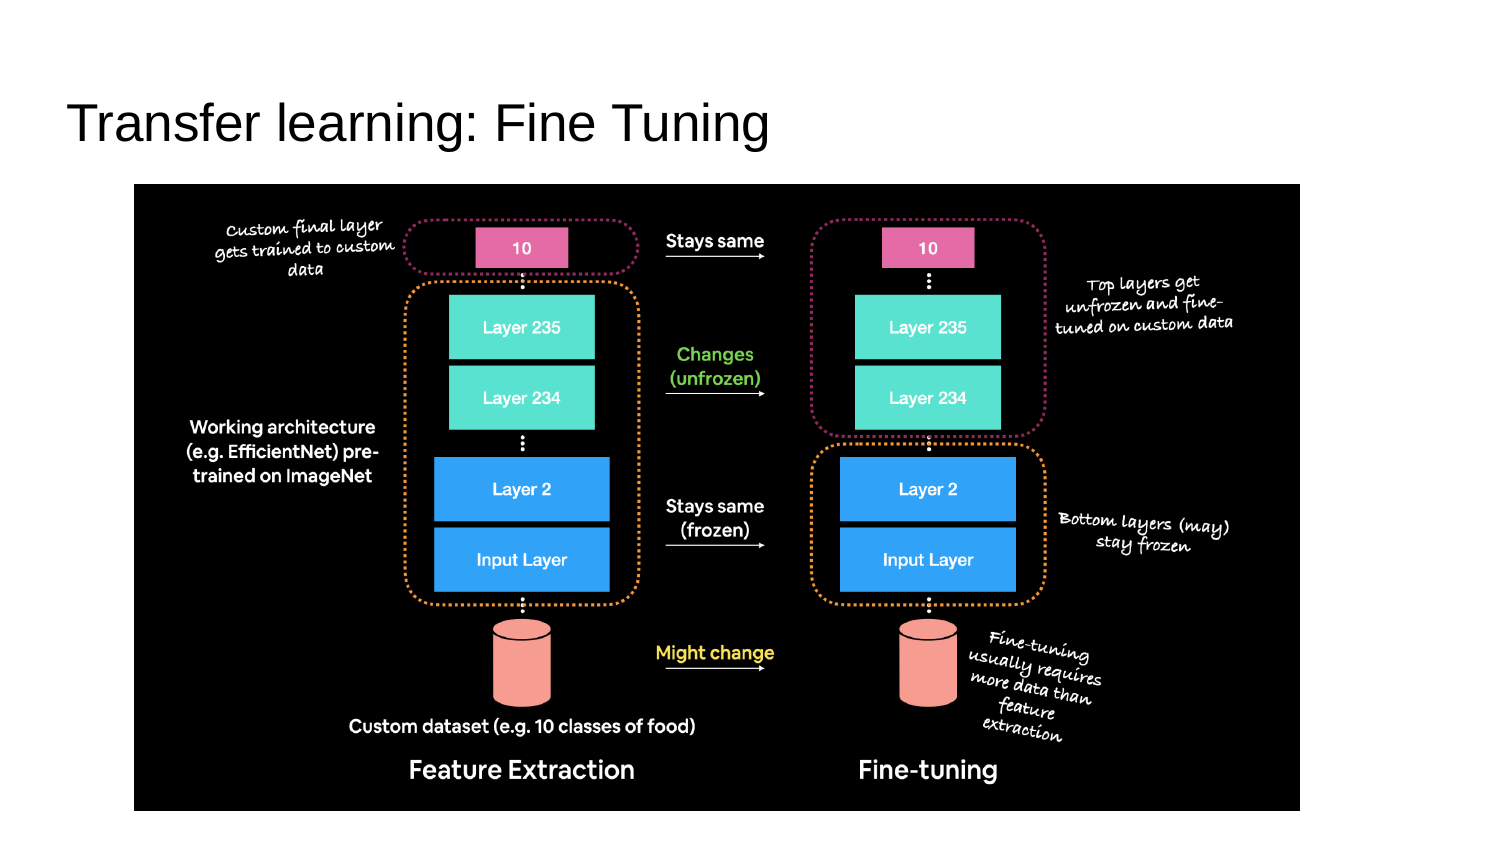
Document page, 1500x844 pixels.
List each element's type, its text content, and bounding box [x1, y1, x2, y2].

title Transfer learning: Fine Tuning [51, 72, 1449, 167]
picture [134, 183, 1300, 812]
